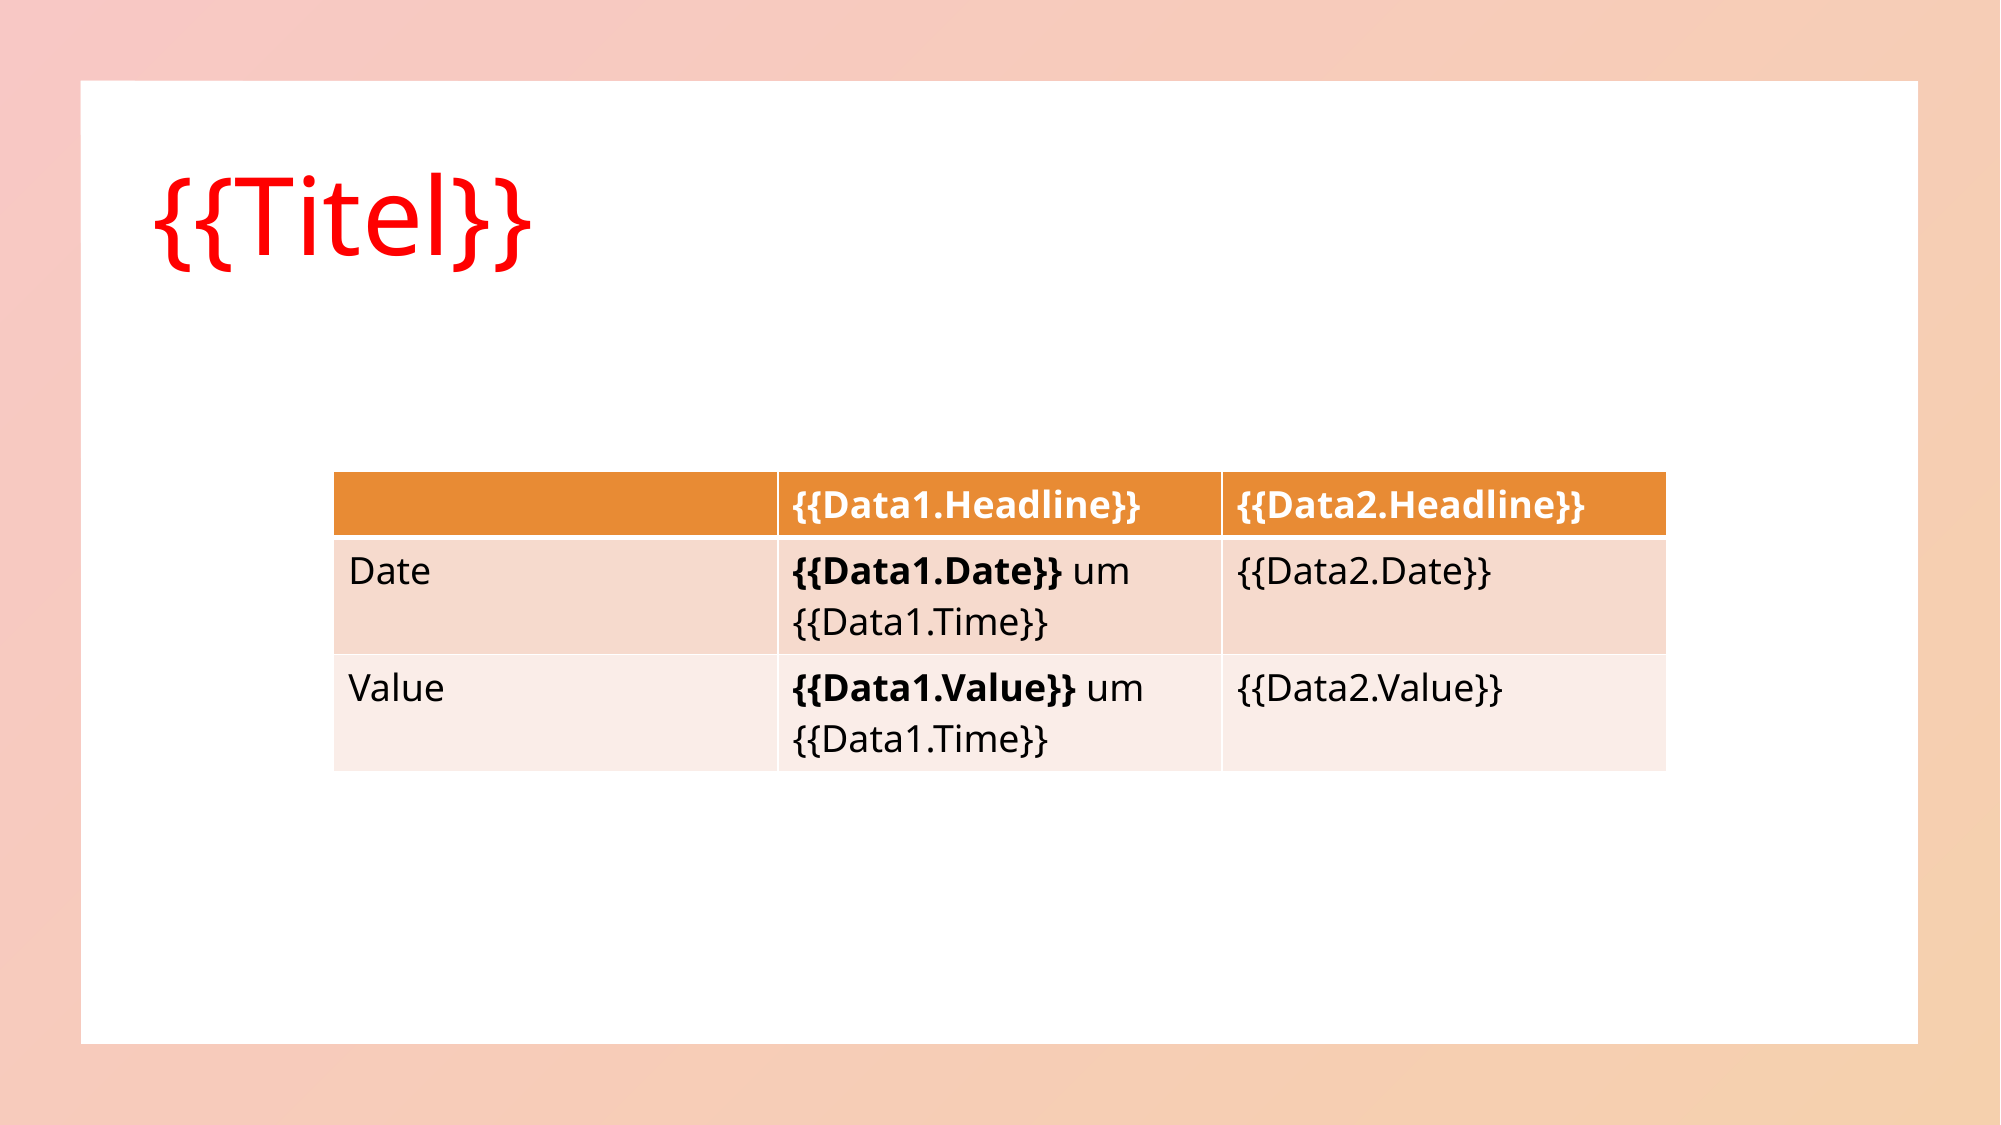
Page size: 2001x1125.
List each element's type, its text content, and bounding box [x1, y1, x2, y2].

table_header [334, 472, 777, 535]
table_cell Value [334, 655, 777, 771]
table_cell {{Data2.Value}} [1223, 655, 1666, 771]
table_cell Date [334, 540, 777, 654]
table_cell {{Data1.Date}} um {{Data1.Time}} [779, 540, 1221, 654]
title {{Titel}} [137, 111, 1863, 330]
table_header {{Data2.Headline}} [1223, 472, 1666, 535]
table_cell {{Data2.Date}} [1223, 540, 1666, 654]
table_header {{Data1.Headline}} [779, 472, 1221, 535]
table_cell {{Data1.Value}} um {{Data1.Time}} [779, 655, 1221, 771]
